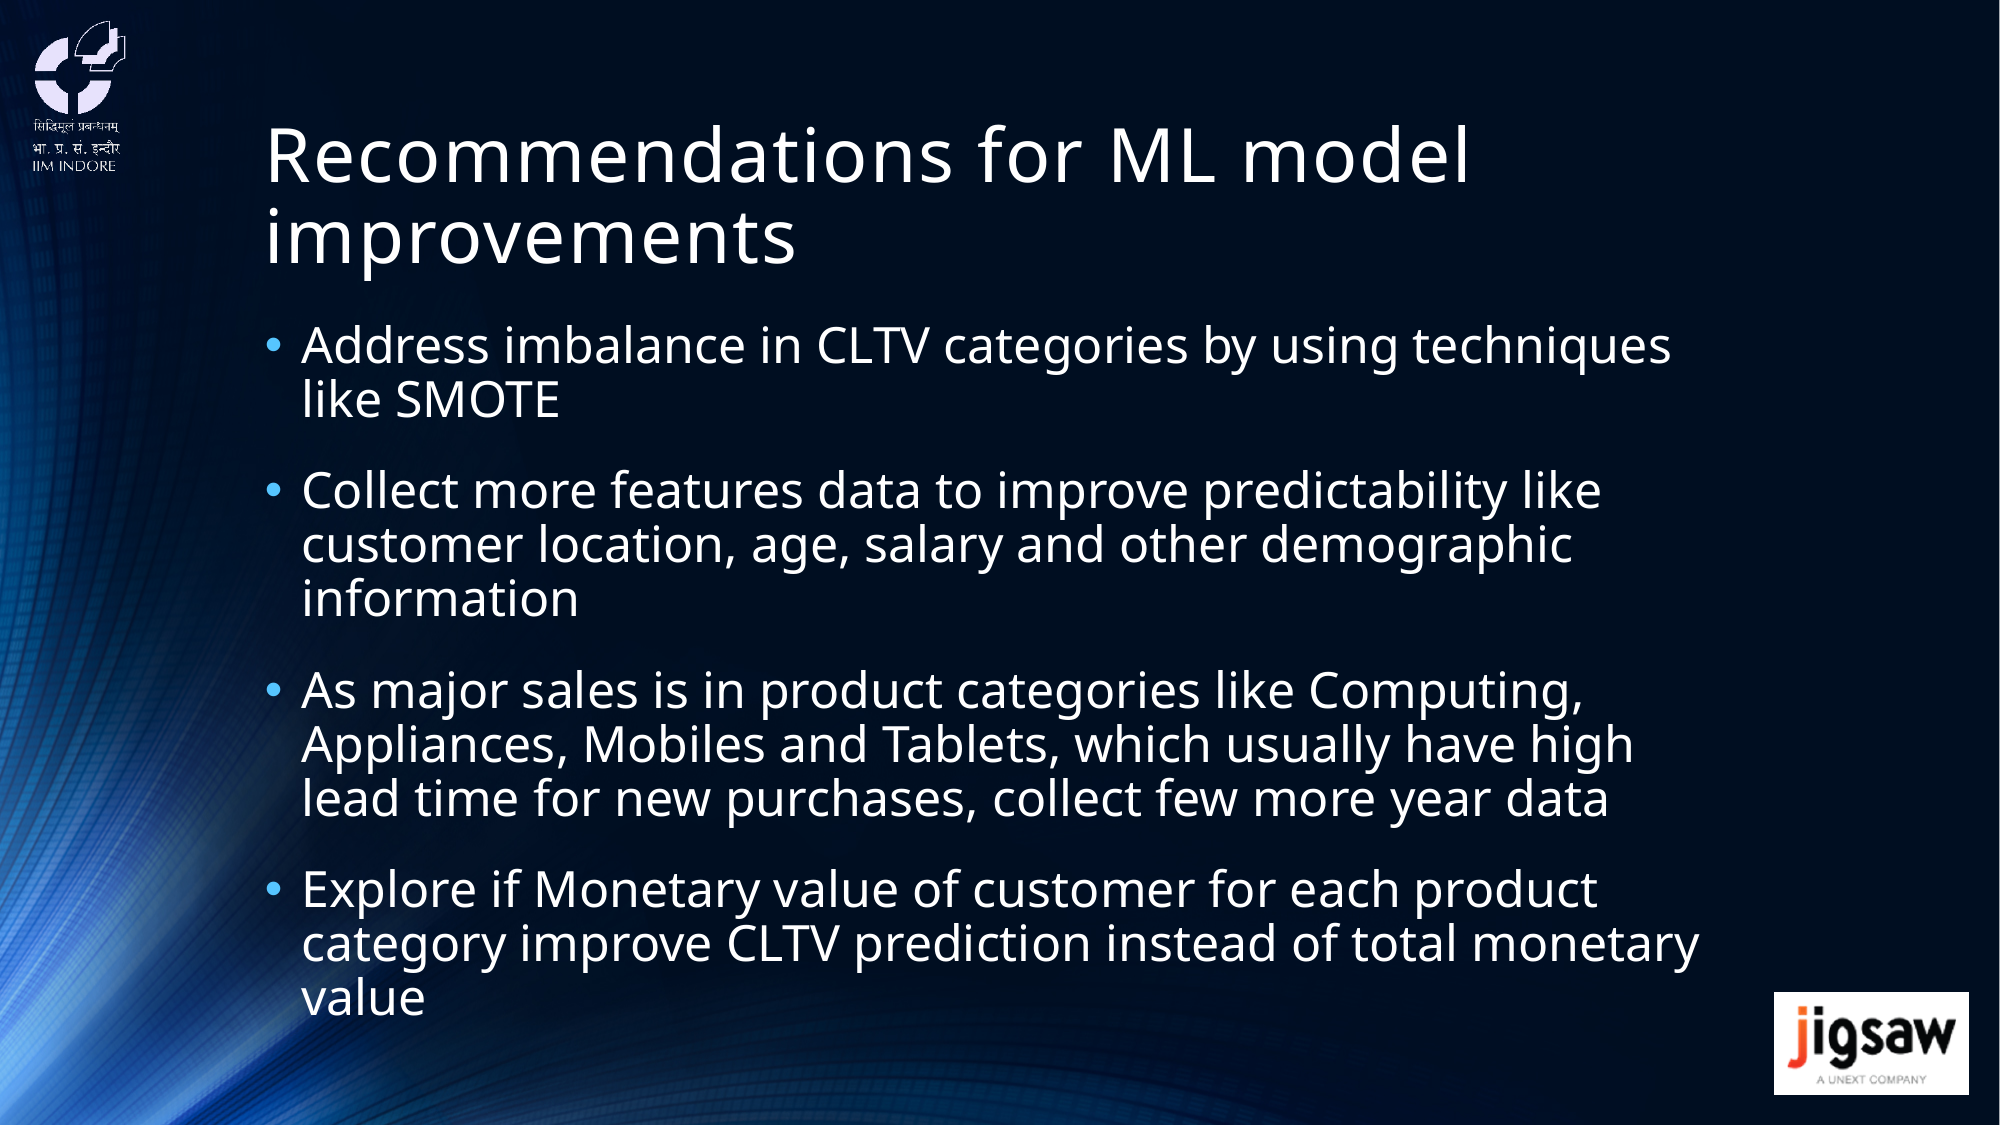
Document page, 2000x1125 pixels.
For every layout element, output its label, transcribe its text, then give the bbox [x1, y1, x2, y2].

list Address imbalance in CLTV categories by using techniques like SMOTE Collect more features data to improve predictability like customer location, age, salary and other demographic information As major sales is in product categories like Computing, Appliances, Mobiles and Tablets, which usually have high lead time for new purchases, collect few more year data Explore if Monetary value of customer for each product category improve CLTV prediction instead of total monetary value [249, 312, 1749, 988]
picture [0, 0, 2000, 1125]
title Recommendations for ML model improvements [249, 62, 1750, 288]
